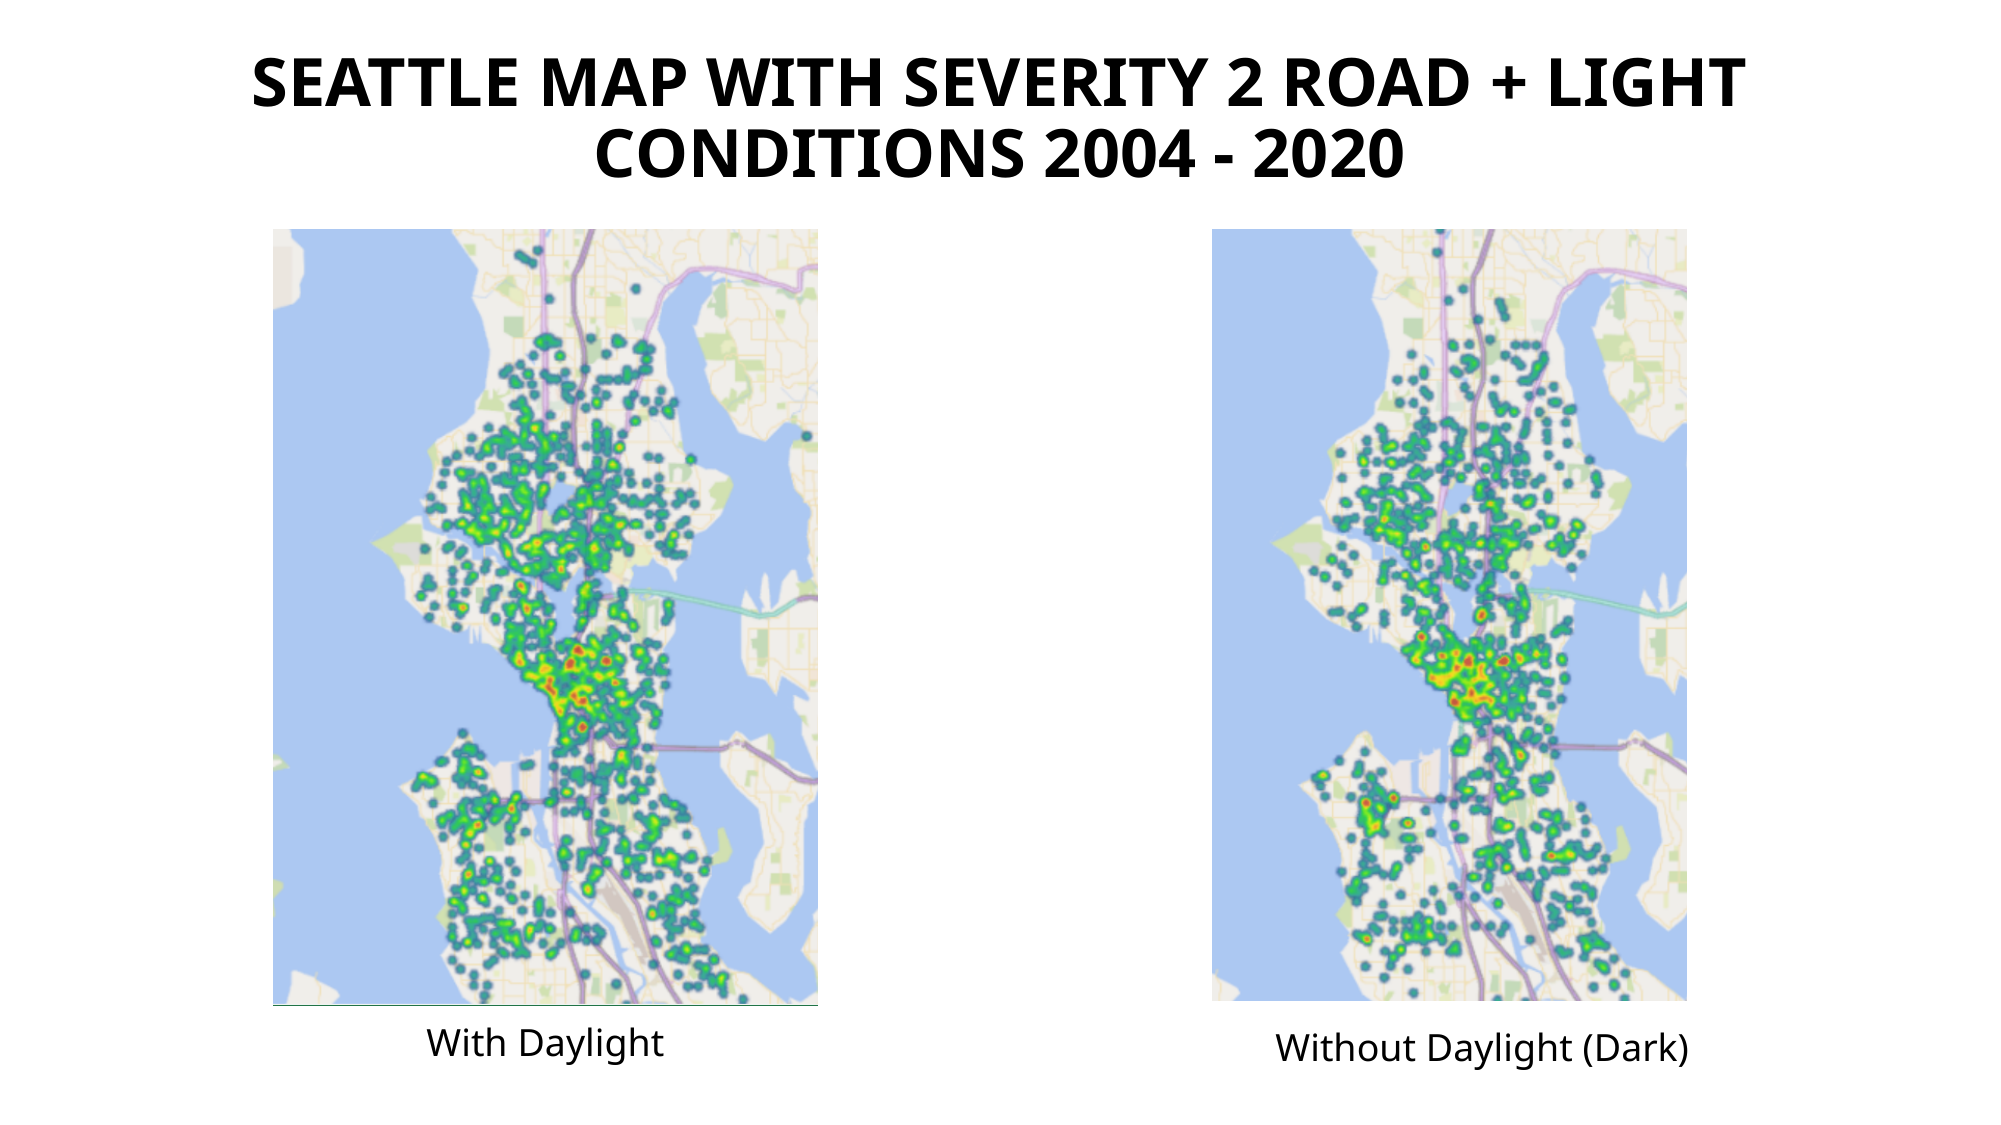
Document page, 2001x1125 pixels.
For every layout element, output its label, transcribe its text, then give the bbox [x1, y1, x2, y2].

text_box Without Daylight (Dark) [1235, 1016, 1730, 1076]
picture [273, 229, 818, 1006]
text_box With Daylight [298, 1011, 793, 1071]
picture [1212, 228, 1687, 1001]
title SEATTLE MAP WITH SEVERITY 2 ROAD + LIGHT CONDITIONS 2004 - 2020 [137, 11, 1863, 230]
